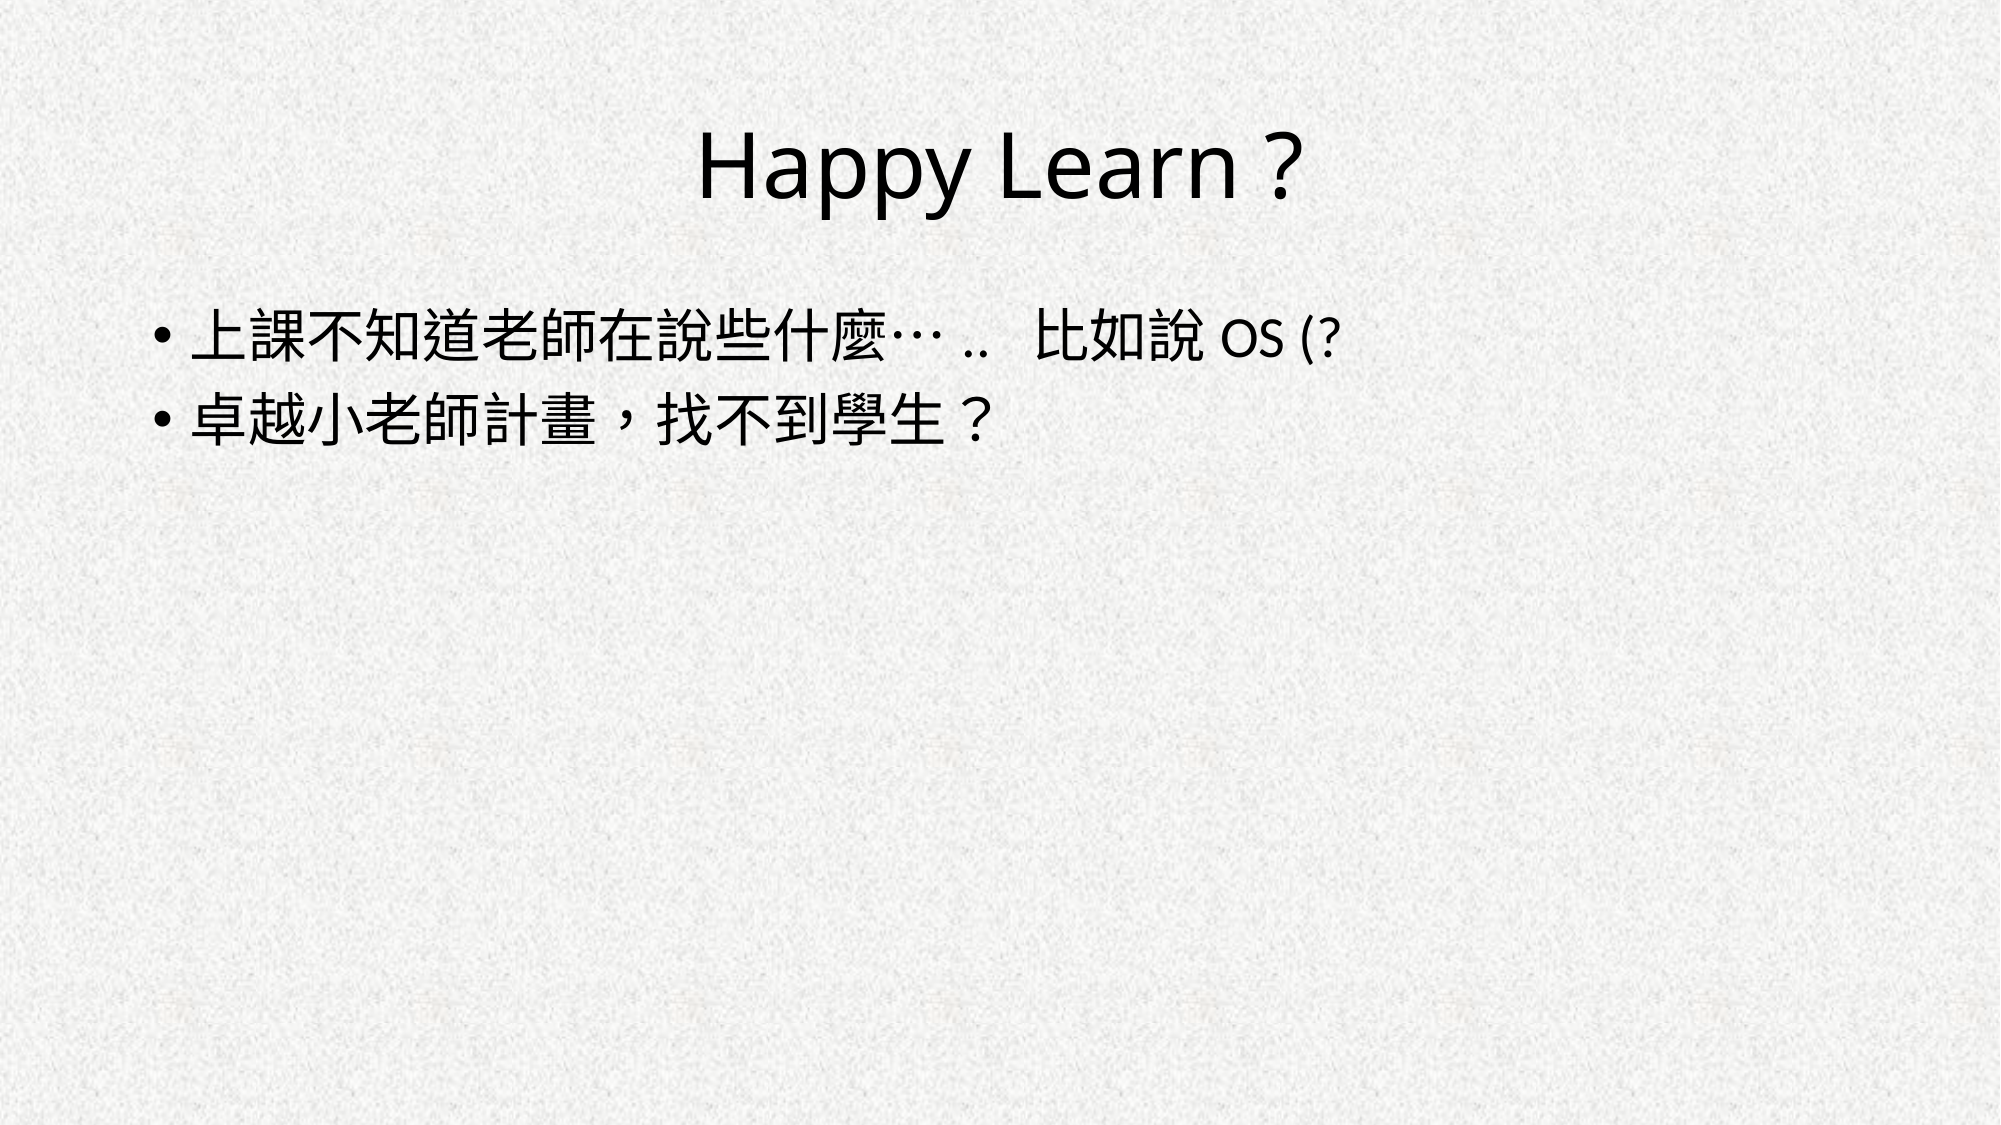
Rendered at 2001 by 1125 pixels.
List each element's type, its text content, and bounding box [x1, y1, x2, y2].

list 上課不知道老師在說些什麼….. 比如說OS (? 卓越小老師計畫，找不到學生？ [137, 299, 1863, 1014]
title Happy Learn ? [137, 59, 1863, 278]
